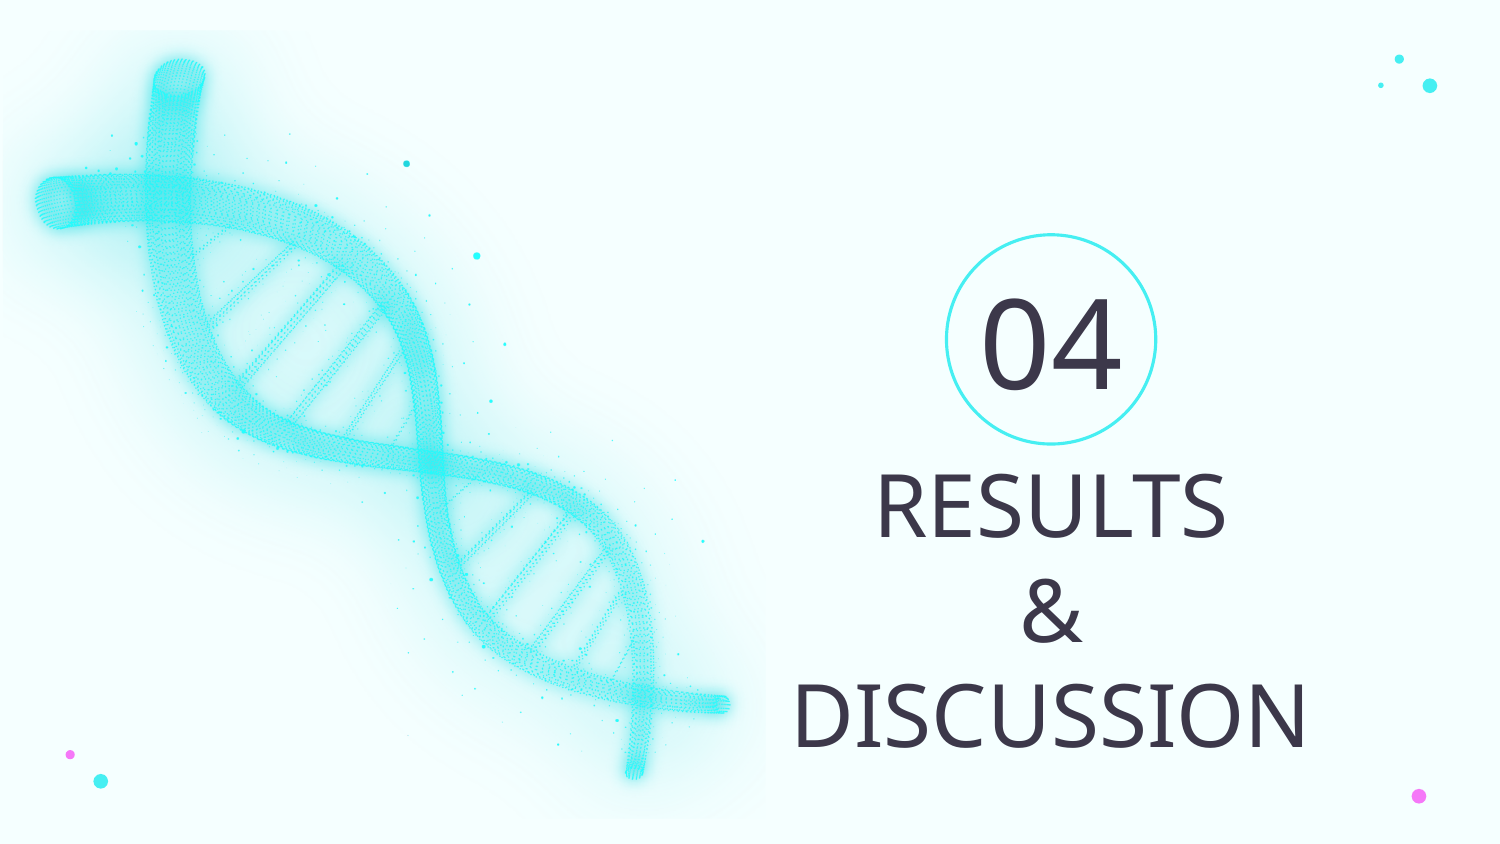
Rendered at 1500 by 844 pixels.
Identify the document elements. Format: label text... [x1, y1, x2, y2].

title 04 [959, 270, 1143, 409]
text_box [1143, 289, 1156, 390]
text_box [946, 289, 959, 390]
text_box [972, 234, 1130, 270]
picture [0, 24, 767, 819]
title RESULTS & DISCUSSION [770, 462, 1383, 752]
text_box [973, 409, 1130, 445]
